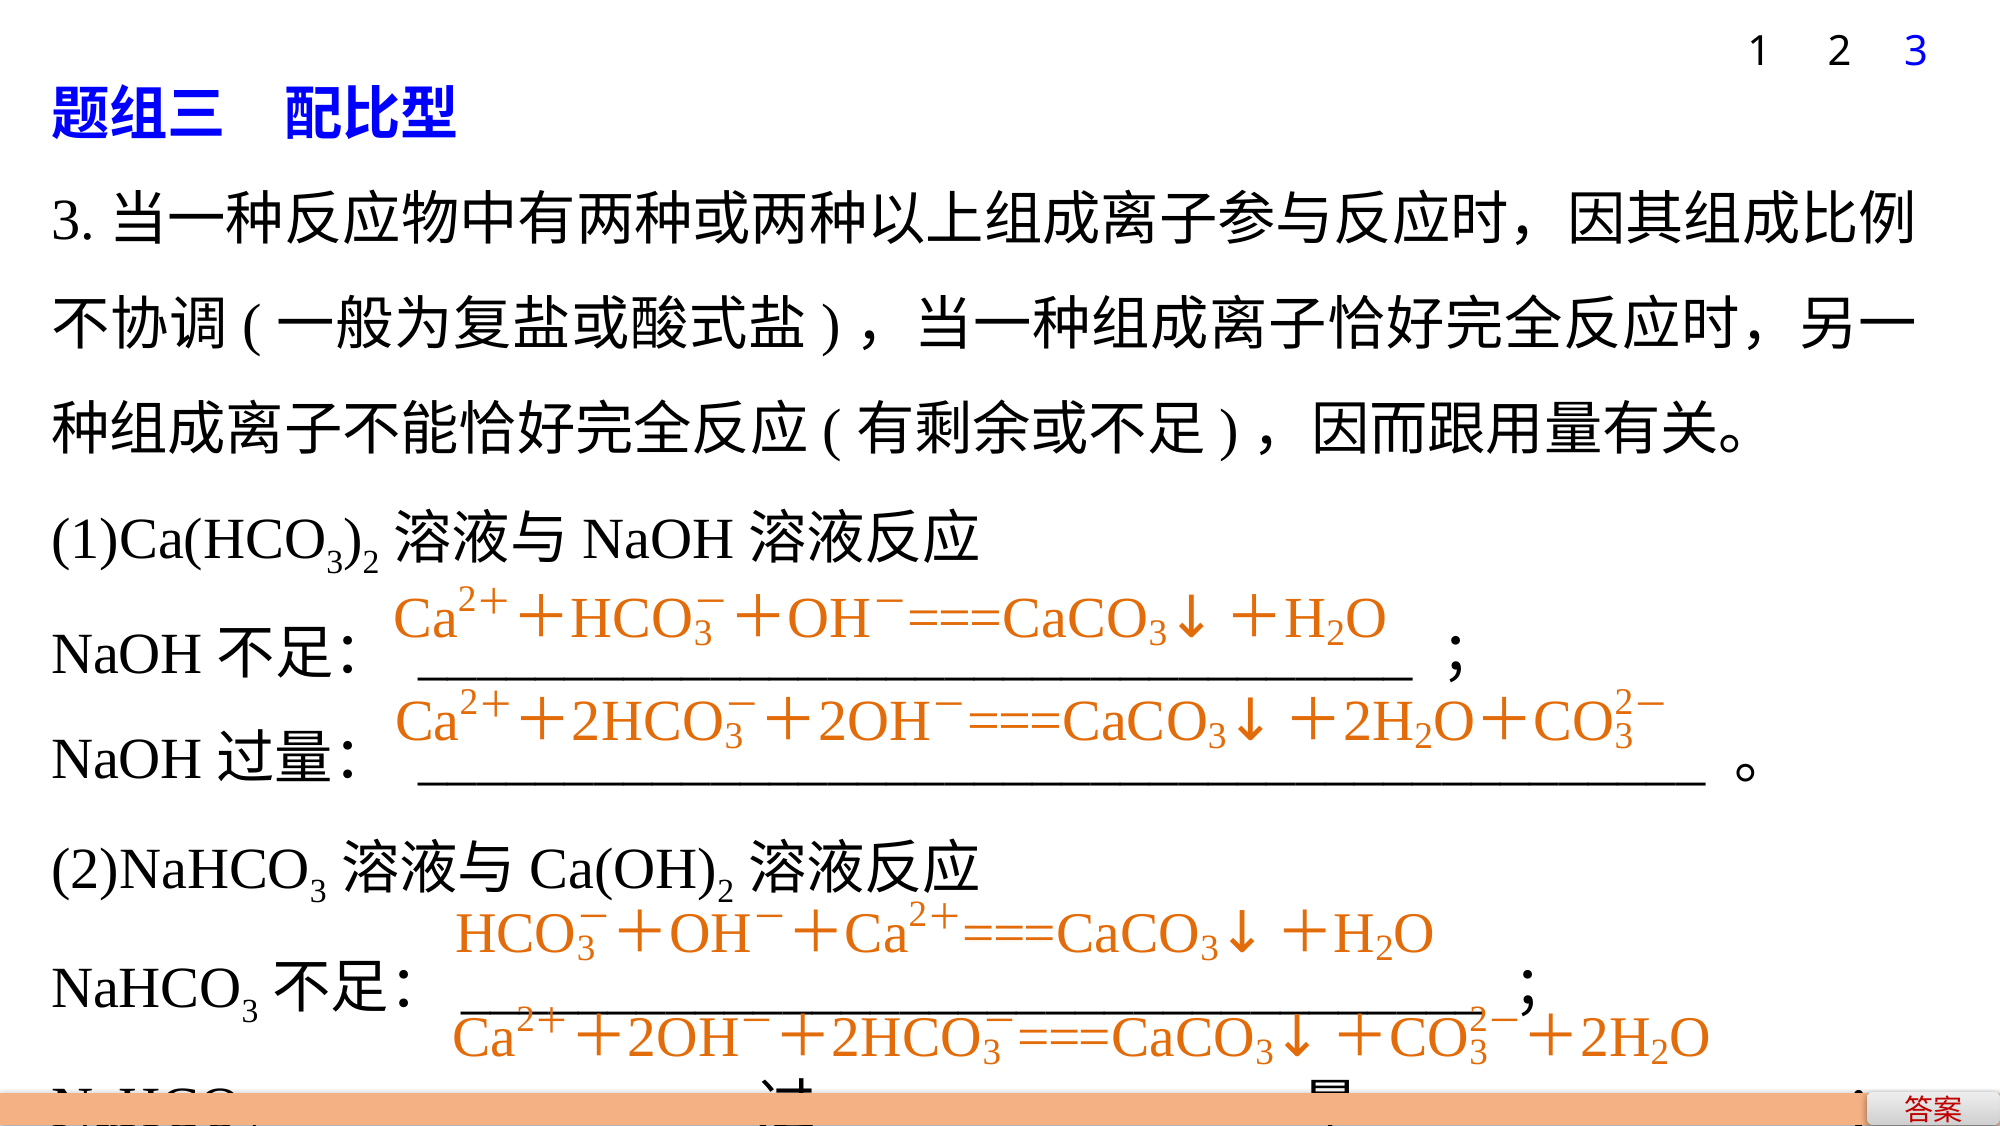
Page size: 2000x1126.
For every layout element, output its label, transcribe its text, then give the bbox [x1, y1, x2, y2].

text_box 2 [1809, 1, 1871, 97]
text_box 题组三 配比型 3.当一种反应物中有两种或两种以上组成离子参与反应时，因其组成比例不协调(一般为复盐或酸式盐)，当一种组成离子恰好完全反应时，另一种组成离子不能恰好完全反应(有剩余或不足)，因而跟用量有关。 (1)Ca(HCO3)2溶液与NaOH溶液反应 NaOH不足： __________________________________ ； NaOH过量： ____________________________________________ 。 (2)NaHCO3溶液与Ca(OH)2溶液反应 NaHCO3不足：___________________________________ ； NaHCO3过量：________________________________________________ 。 [31, 31, 1937, 1091]
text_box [454, 885, 1804, 990]
text_box 1 [1726, 1, 1792, 97]
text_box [393, 569, 1458, 671]
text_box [394, 671, 1761, 781]
text_box [0, 1092, 1866, 1126]
text_box 答案 [1866, 1091, 2000, 1126]
text_box 3 [1887, 1, 1945, 97]
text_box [452, 989, 1802, 1097]
